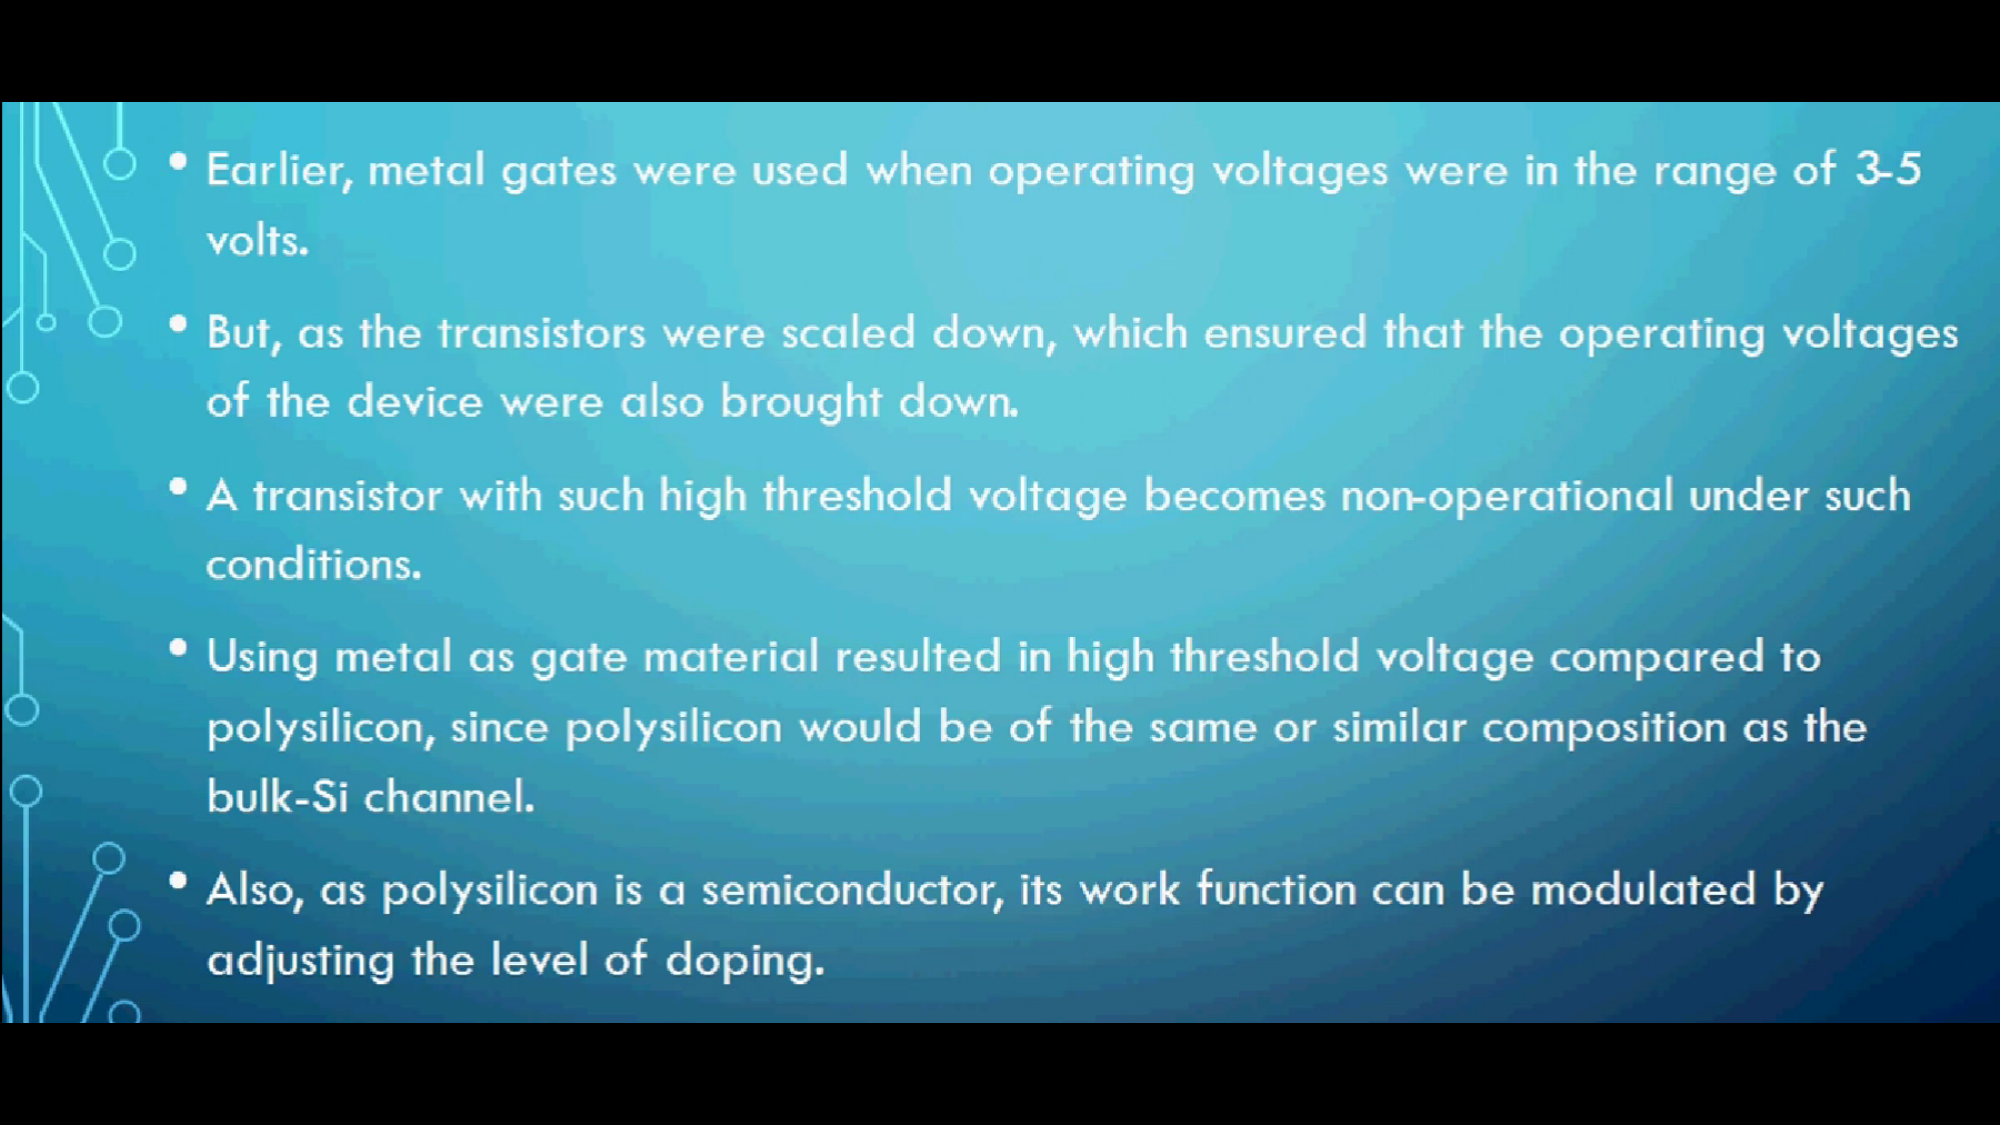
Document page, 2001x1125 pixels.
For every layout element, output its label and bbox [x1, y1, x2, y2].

picture [0, 102, 2000, 1023]
